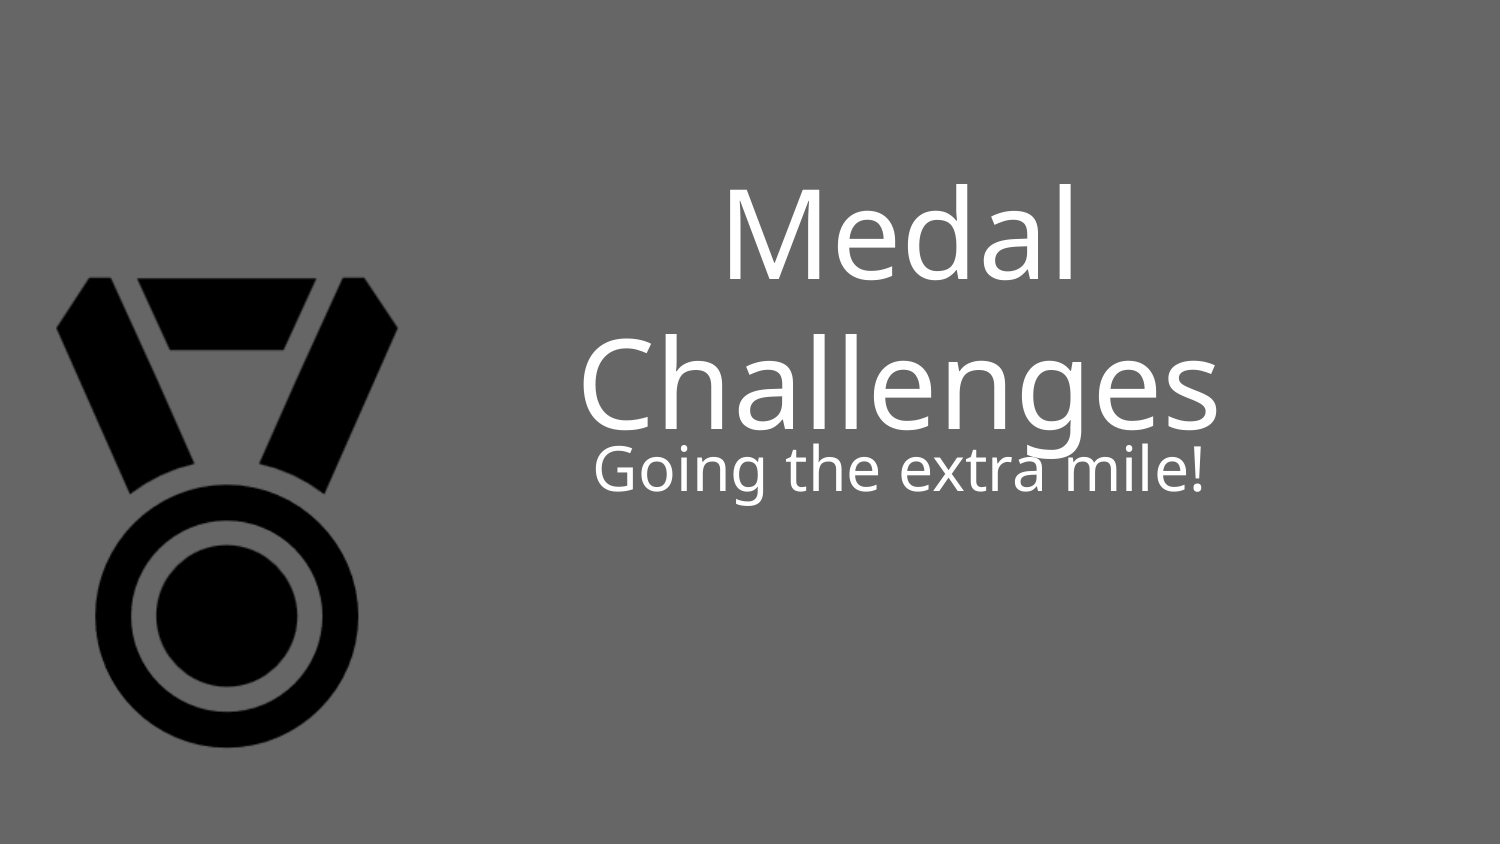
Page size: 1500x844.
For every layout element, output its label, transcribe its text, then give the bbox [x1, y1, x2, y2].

subtitle Going the extra mile! [518, 410, 1425, 524]
title Medal Challenges [375, 181, 1425, 410]
picture [0, 226, 514, 800]
